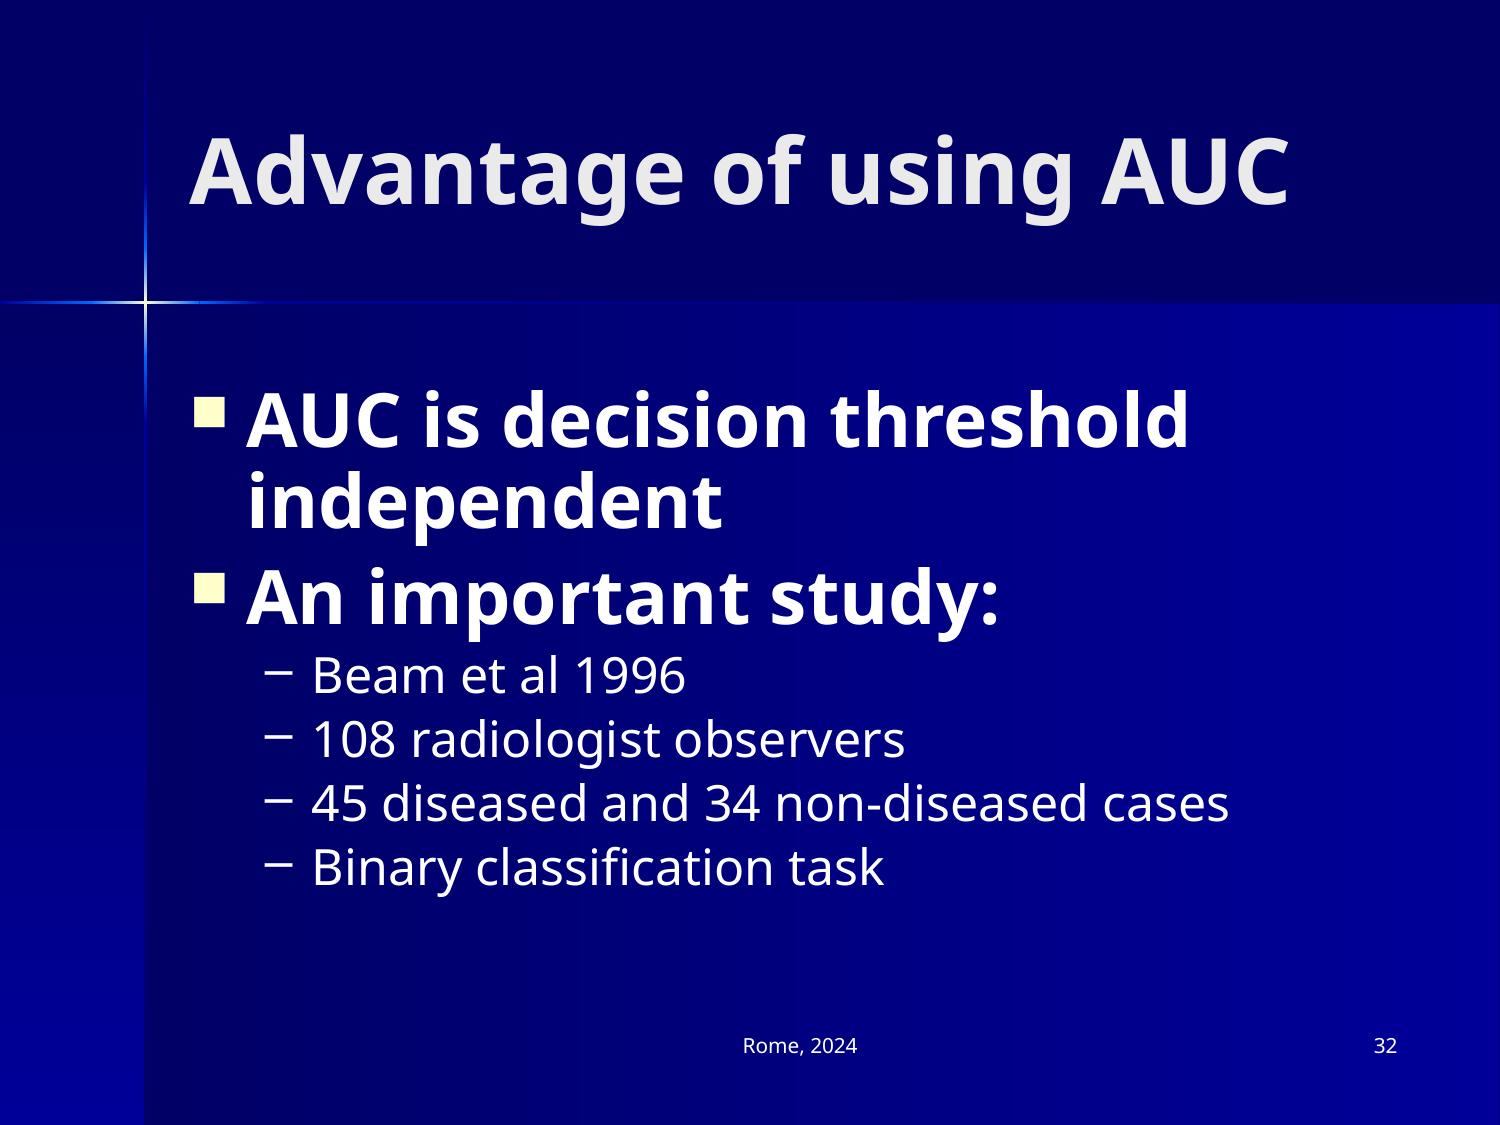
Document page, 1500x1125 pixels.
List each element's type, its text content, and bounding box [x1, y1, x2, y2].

list AUC is decision threshold independent An important study: Beam et al 1996 108 radiologist observers 45 diseased and 34 non-diseased cases Binary classification task [174, 374, 1401, 988]
title Advantage of using AUC [174, 49, 1413, 286]
footer Rome, 2024 [562, 1024, 1038, 1101]
slide_number 32 [1099, 1024, 1413, 1101]
